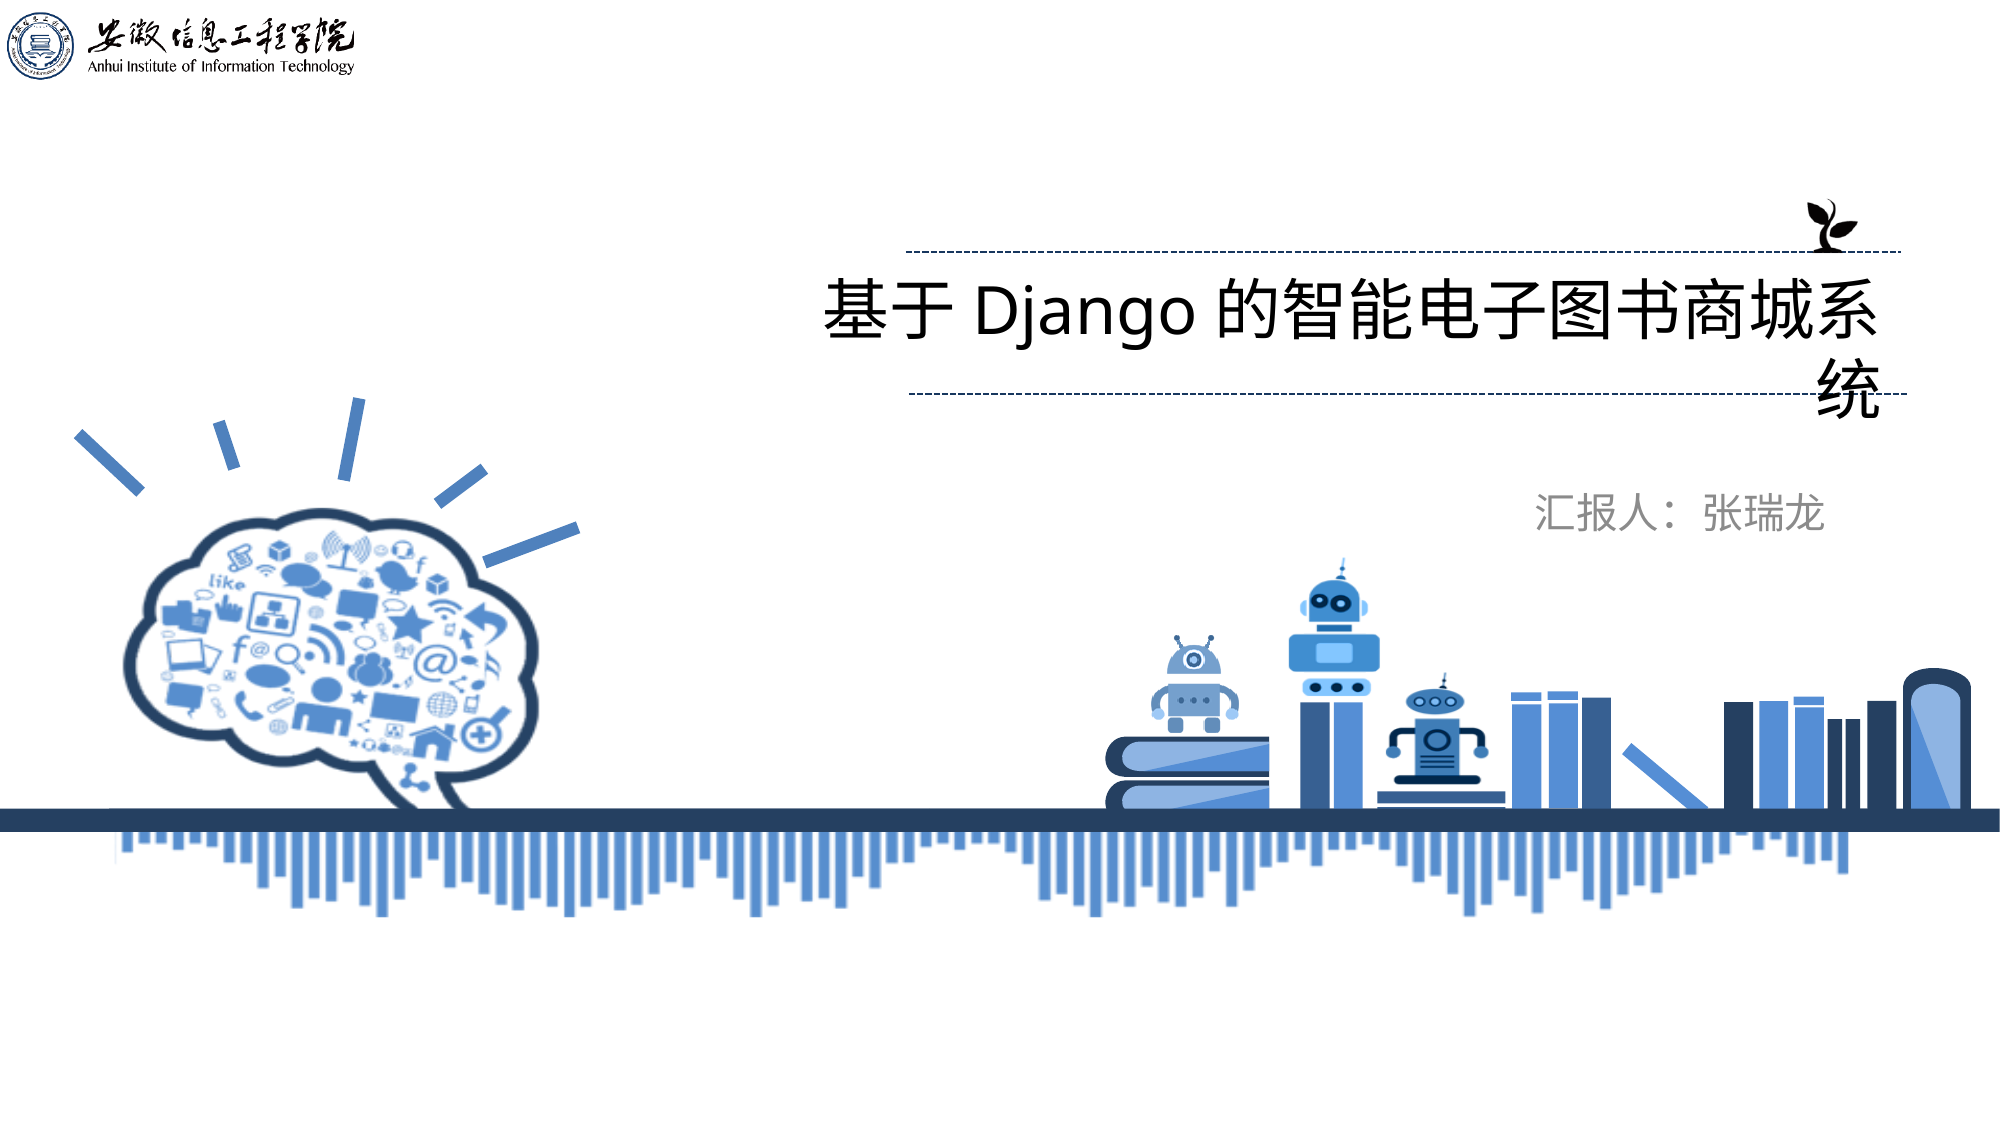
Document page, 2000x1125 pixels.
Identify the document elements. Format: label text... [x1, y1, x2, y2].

picture [109, 492, 1868, 808]
picture [1781, 187, 1880, 260]
picture [109, 832, 1868, 950]
title 基于Django的智能电子图书商城系统 [775, 260, 1897, 395]
subtitle 汇报人：张瑞龙 [1519, 479, 1946, 547]
picture [0, 0, 360, 90]
